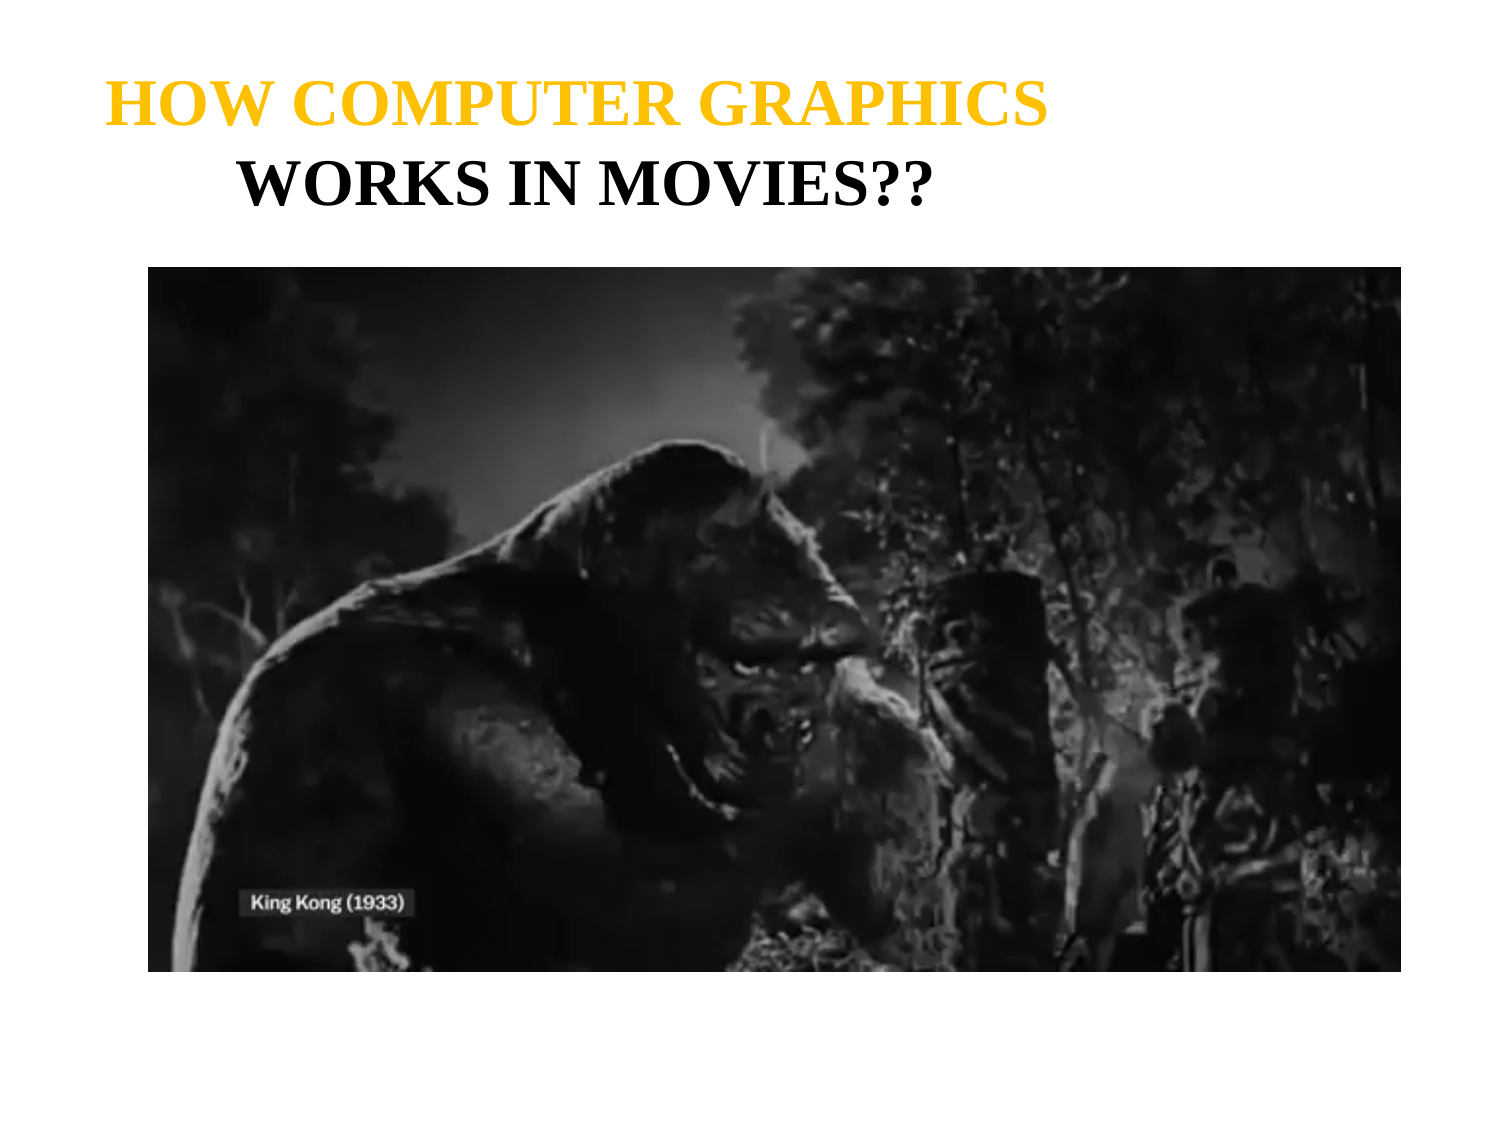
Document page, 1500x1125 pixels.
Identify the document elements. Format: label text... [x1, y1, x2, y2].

title HOW COMPUTER GRAPHICS WORKS IN MOVIES?? [0, 45, 1262, 233]
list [147, 266, 1403, 973]
